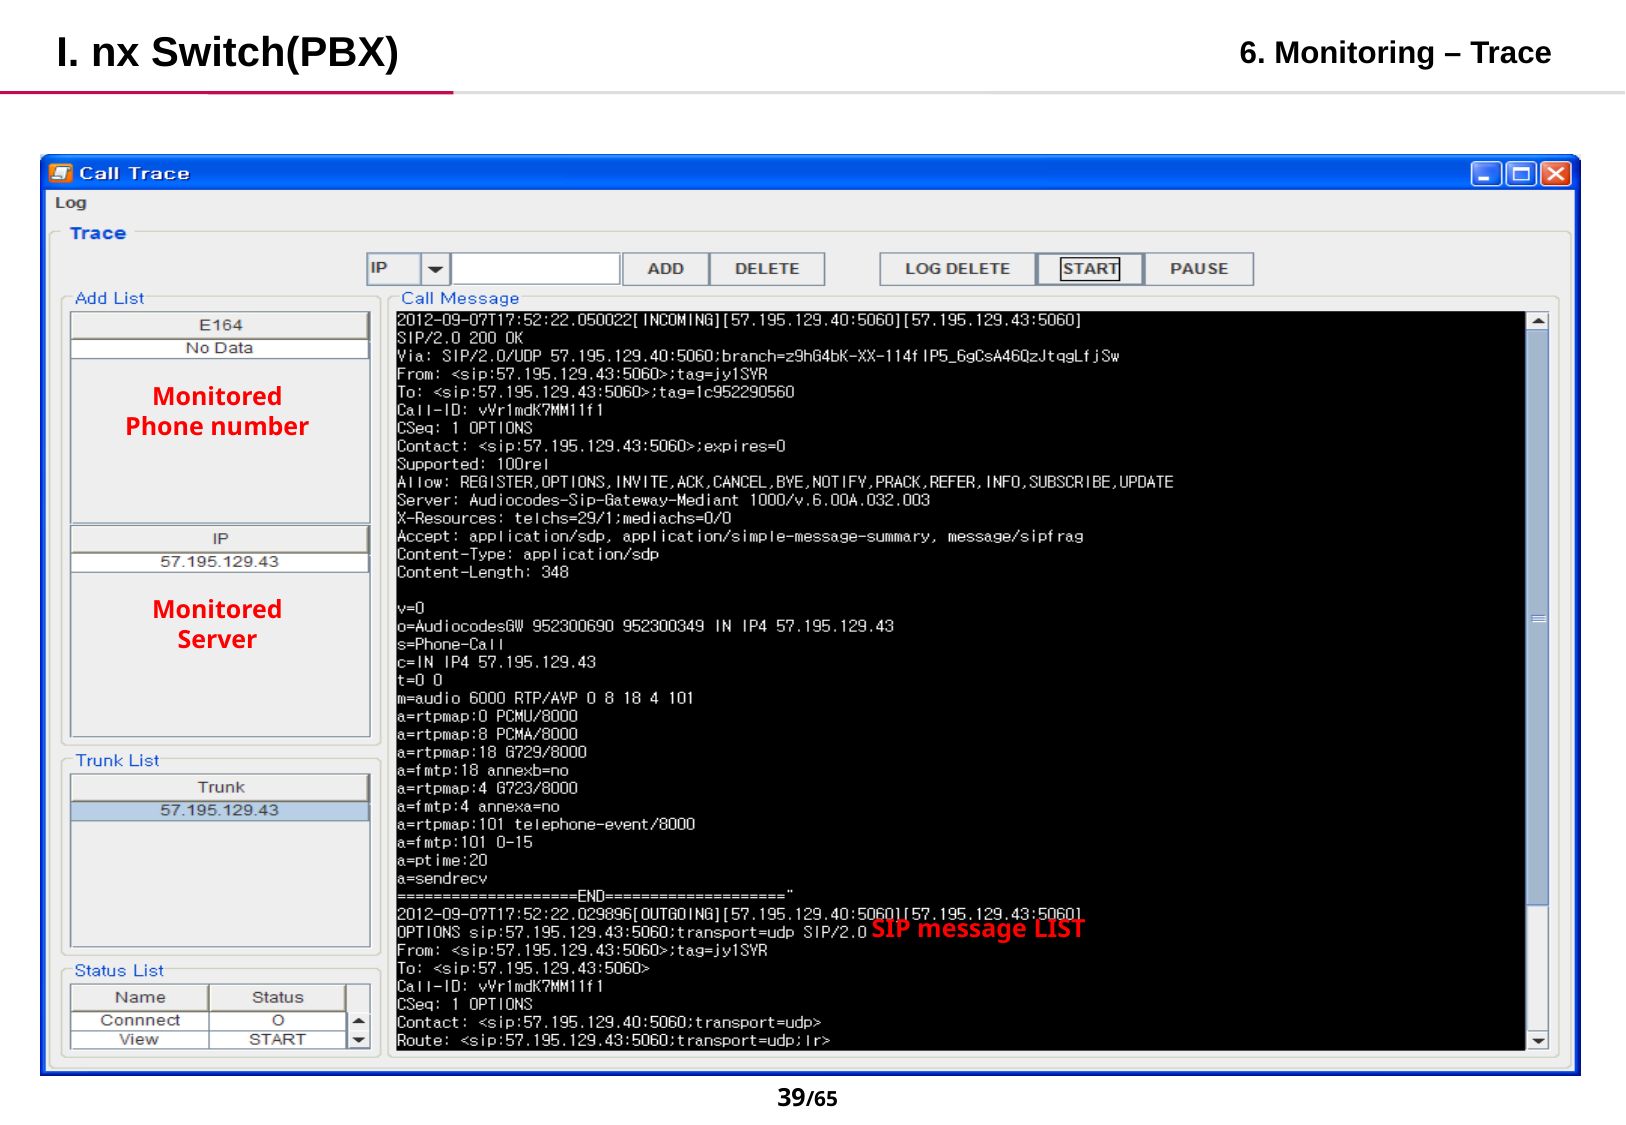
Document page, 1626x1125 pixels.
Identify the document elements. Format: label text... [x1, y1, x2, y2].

picture [39, 154, 1581, 1076]
text_box 6. Monitoring – Trace [1224, 17, 1625, 78]
text_box I. nx Switch(PBX) [41, 7, 547, 77]
slide_number 38/65 [638, 1085, 978, 1118]
